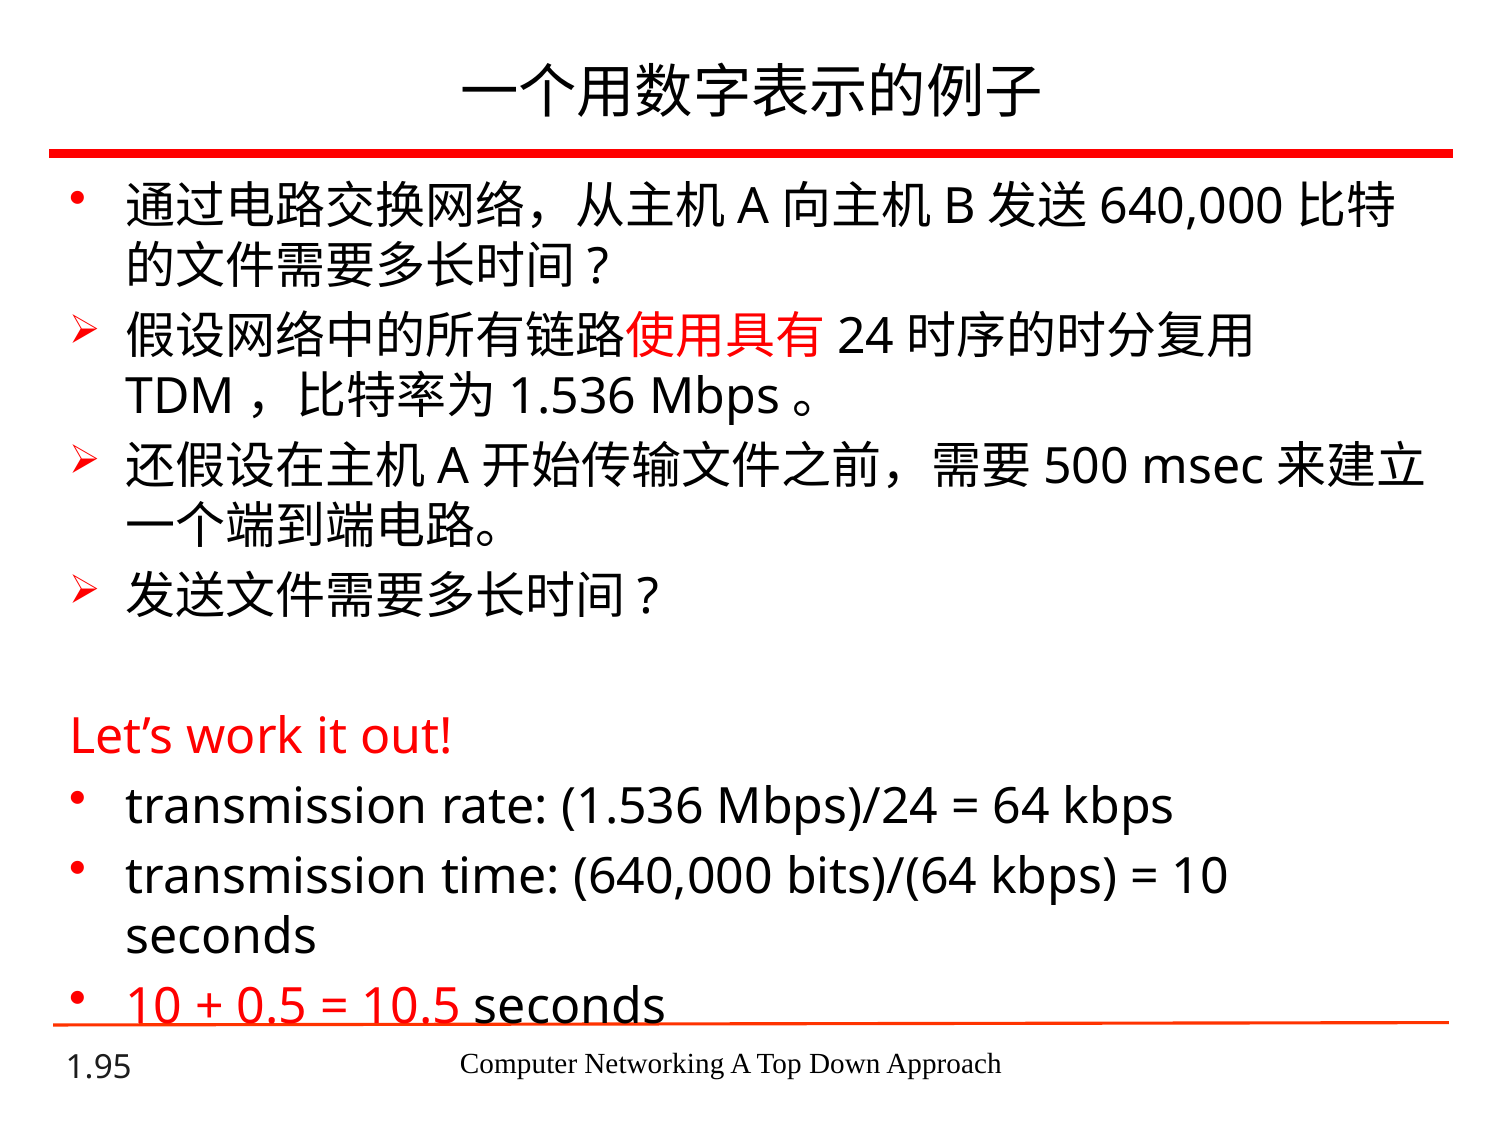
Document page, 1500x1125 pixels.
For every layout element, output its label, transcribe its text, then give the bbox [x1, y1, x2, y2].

title 一个用数字表示的例子 [51, 33, 1452, 146]
list 通过电路交换网络，从主机A向主机B发送640,000比特的文件需要多长时间? 假设网络中的所有链路使用具有24时序的时分复用TDM，比特率为1.536 Mbps。 还假设在主机A开始传输文件之前，需要500 msec来建立一个端到端电路。 发送文件需要多长时间? Let’s work it out! transmission rate: (1.536 Mbps)/24 = 64 kbps transmission time: (640,000 bits)/(64 kbps) = 10 seconds 10 + 0.5 = 10.5 seconds [53, 165, 1446, 1014]
